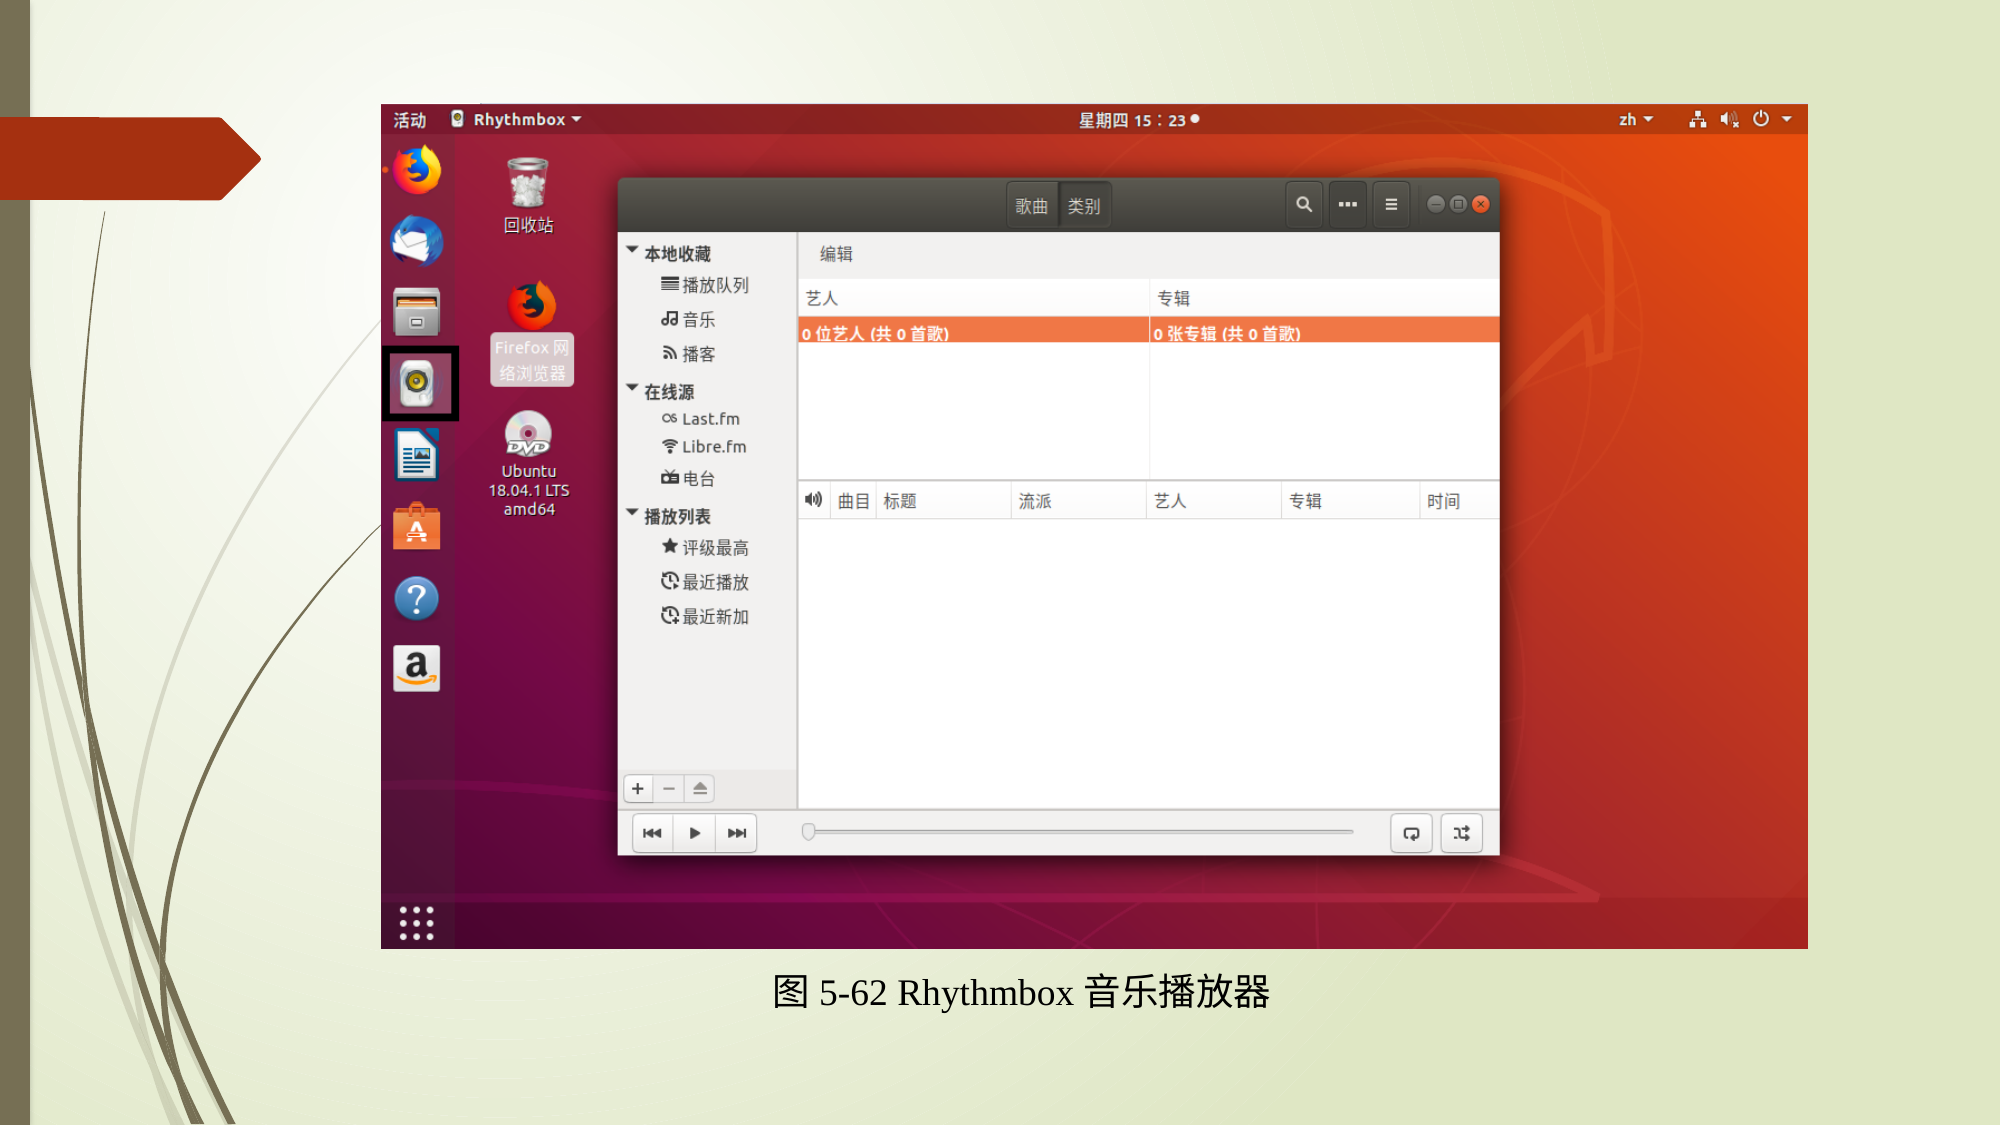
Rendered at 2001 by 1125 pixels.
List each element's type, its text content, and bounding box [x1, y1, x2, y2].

text_box 图5-62 Rhythmbox音乐播放器 [499, 961, 1501, 1021]
picture [381, 103, 1809, 950]
